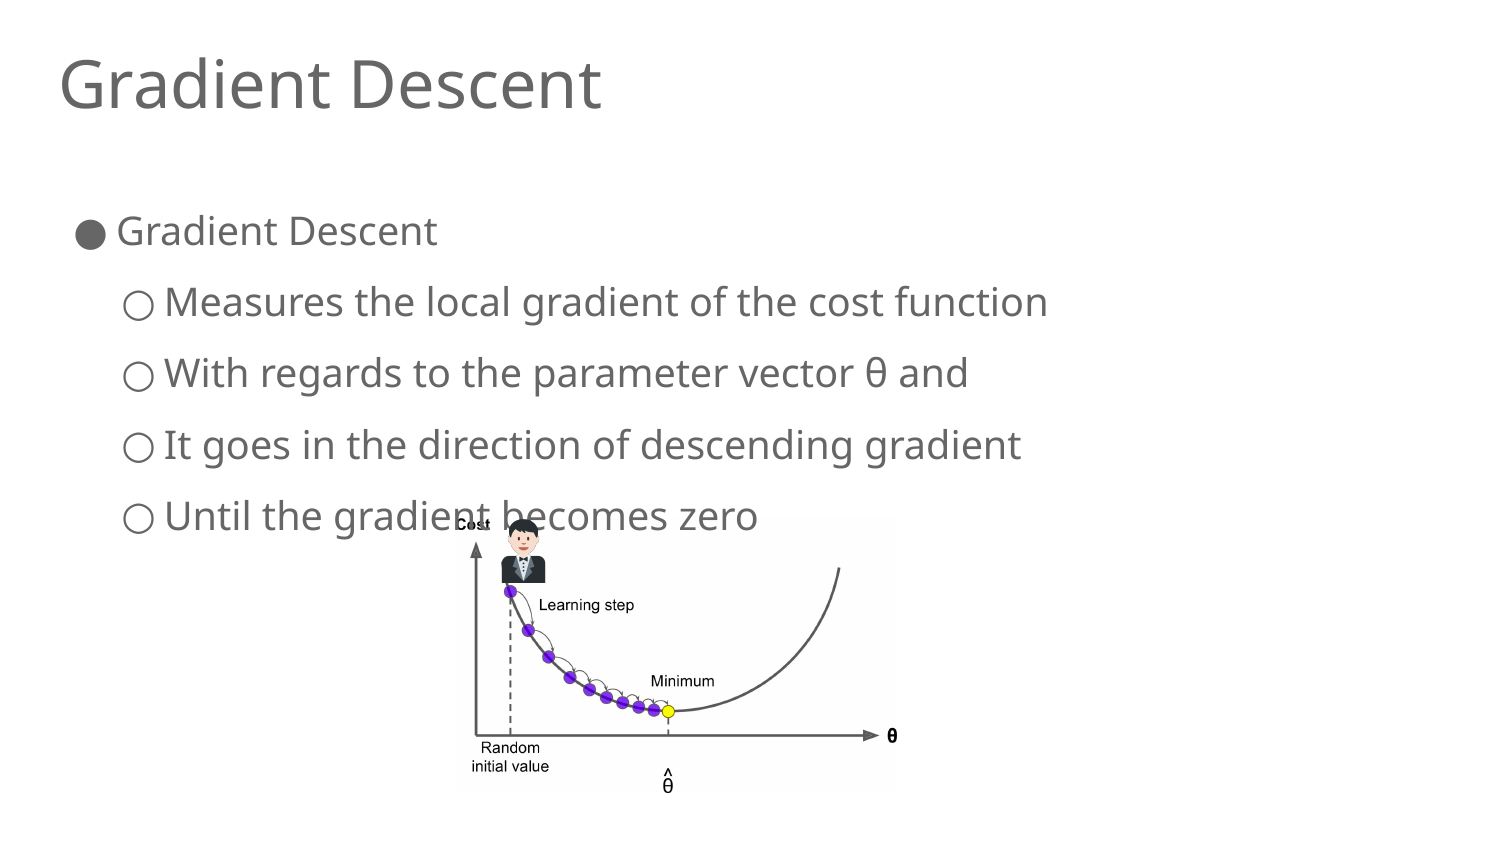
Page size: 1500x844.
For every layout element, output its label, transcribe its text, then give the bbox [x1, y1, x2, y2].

picture [455, 518, 898, 794]
text_box Gradient Descent [58, 36, 1442, 138]
text_box Gradient Descent Measures the local gradient of the cost function With regards to the parameter vector θ and It goes in the direction of descending gradient Until the gradient becomes zero [58, 172, 1442, 460]
